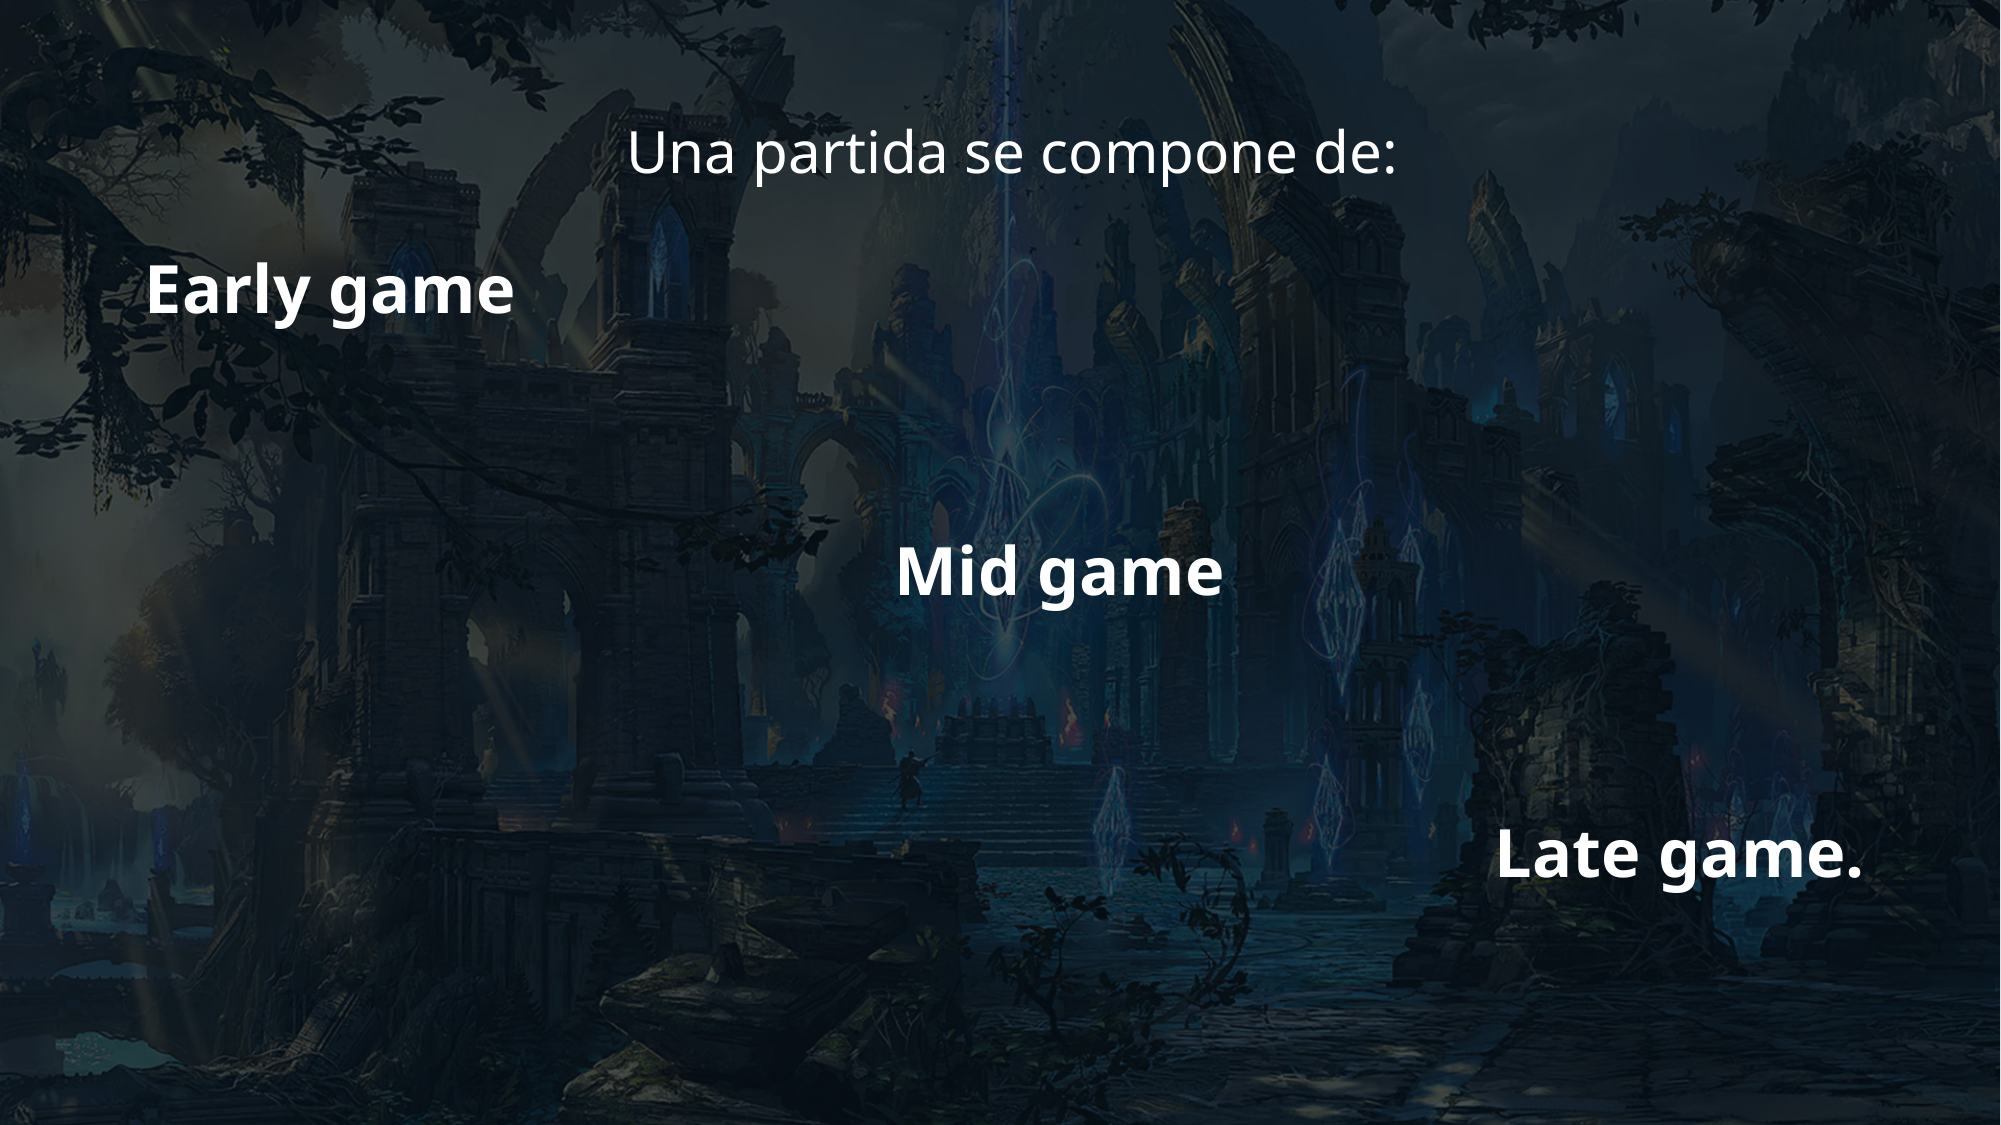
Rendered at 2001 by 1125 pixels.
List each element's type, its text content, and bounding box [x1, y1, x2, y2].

list Una partida se compone de: Early game Mid game Late game. [130, 73, 1895, 1033]
picture [0, 0, 2001, 1125]
